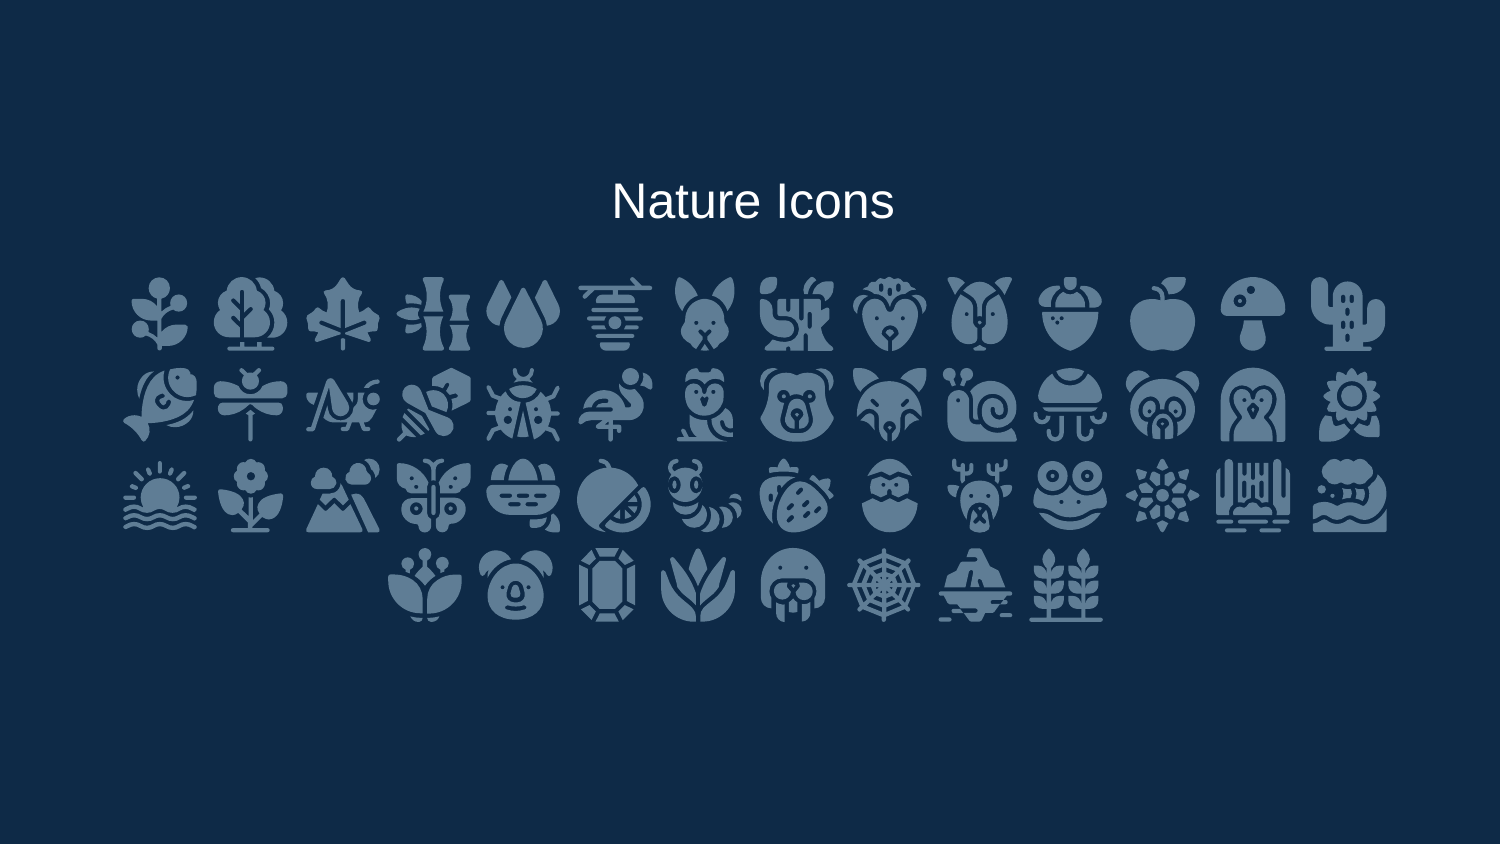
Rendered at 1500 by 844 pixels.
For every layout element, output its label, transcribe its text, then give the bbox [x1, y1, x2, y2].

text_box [660, 548, 736, 622]
text_box [1029, 548, 1103, 622]
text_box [1220, 367, 1286, 443]
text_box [576, 458, 654, 533]
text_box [1033, 367, 1108, 442]
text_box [387, 547, 463, 623]
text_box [1125, 370, 1200, 440]
text_box [1311, 277, 1386, 351]
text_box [486, 458, 561, 533]
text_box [1220, 276, 1286, 351]
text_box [305, 377, 381, 432]
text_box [122, 460, 198, 531]
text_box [1124, 458, 1201, 533]
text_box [852, 276, 927, 352]
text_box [1129, 276, 1196, 352]
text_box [947, 458, 1013, 533]
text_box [938, 548, 1013, 622]
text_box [861, 458, 918, 533]
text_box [1215, 458, 1291, 533]
title Nature Icons [175, 153, 1332, 233]
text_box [577, 367, 653, 442]
text_box [131, 277, 188, 351]
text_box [1037, 276, 1104, 352]
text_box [122, 367, 198, 442]
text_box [305, 277, 381, 351]
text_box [759, 367, 835, 442]
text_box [760, 547, 826, 623]
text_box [578, 276, 653, 351]
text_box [478, 550, 553, 620]
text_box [676, 367, 734, 442]
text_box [578, 547, 636, 622]
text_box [395, 276, 472, 351]
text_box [305, 458, 381, 533]
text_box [482, 279, 564, 349]
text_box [213, 276, 288, 351]
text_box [217, 458, 284, 533]
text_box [759, 458, 835, 533]
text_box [942, 367, 1018, 443]
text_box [946, 276, 1013, 351]
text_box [1033, 460, 1108, 531]
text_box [667, 458, 742, 533]
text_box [674, 276, 736, 351]
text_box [396, 458, 471, 533]
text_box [396, 367, 471, 442]
text_box [847, 548, 921, 622]
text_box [759, 276, 835, 352]
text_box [485, 367, 561, 442]
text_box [1312, 458, 1387, 533]
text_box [852, 367, 927, 442]
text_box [1318, 367, 1381, 442]
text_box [213, 367, 288, 442]
